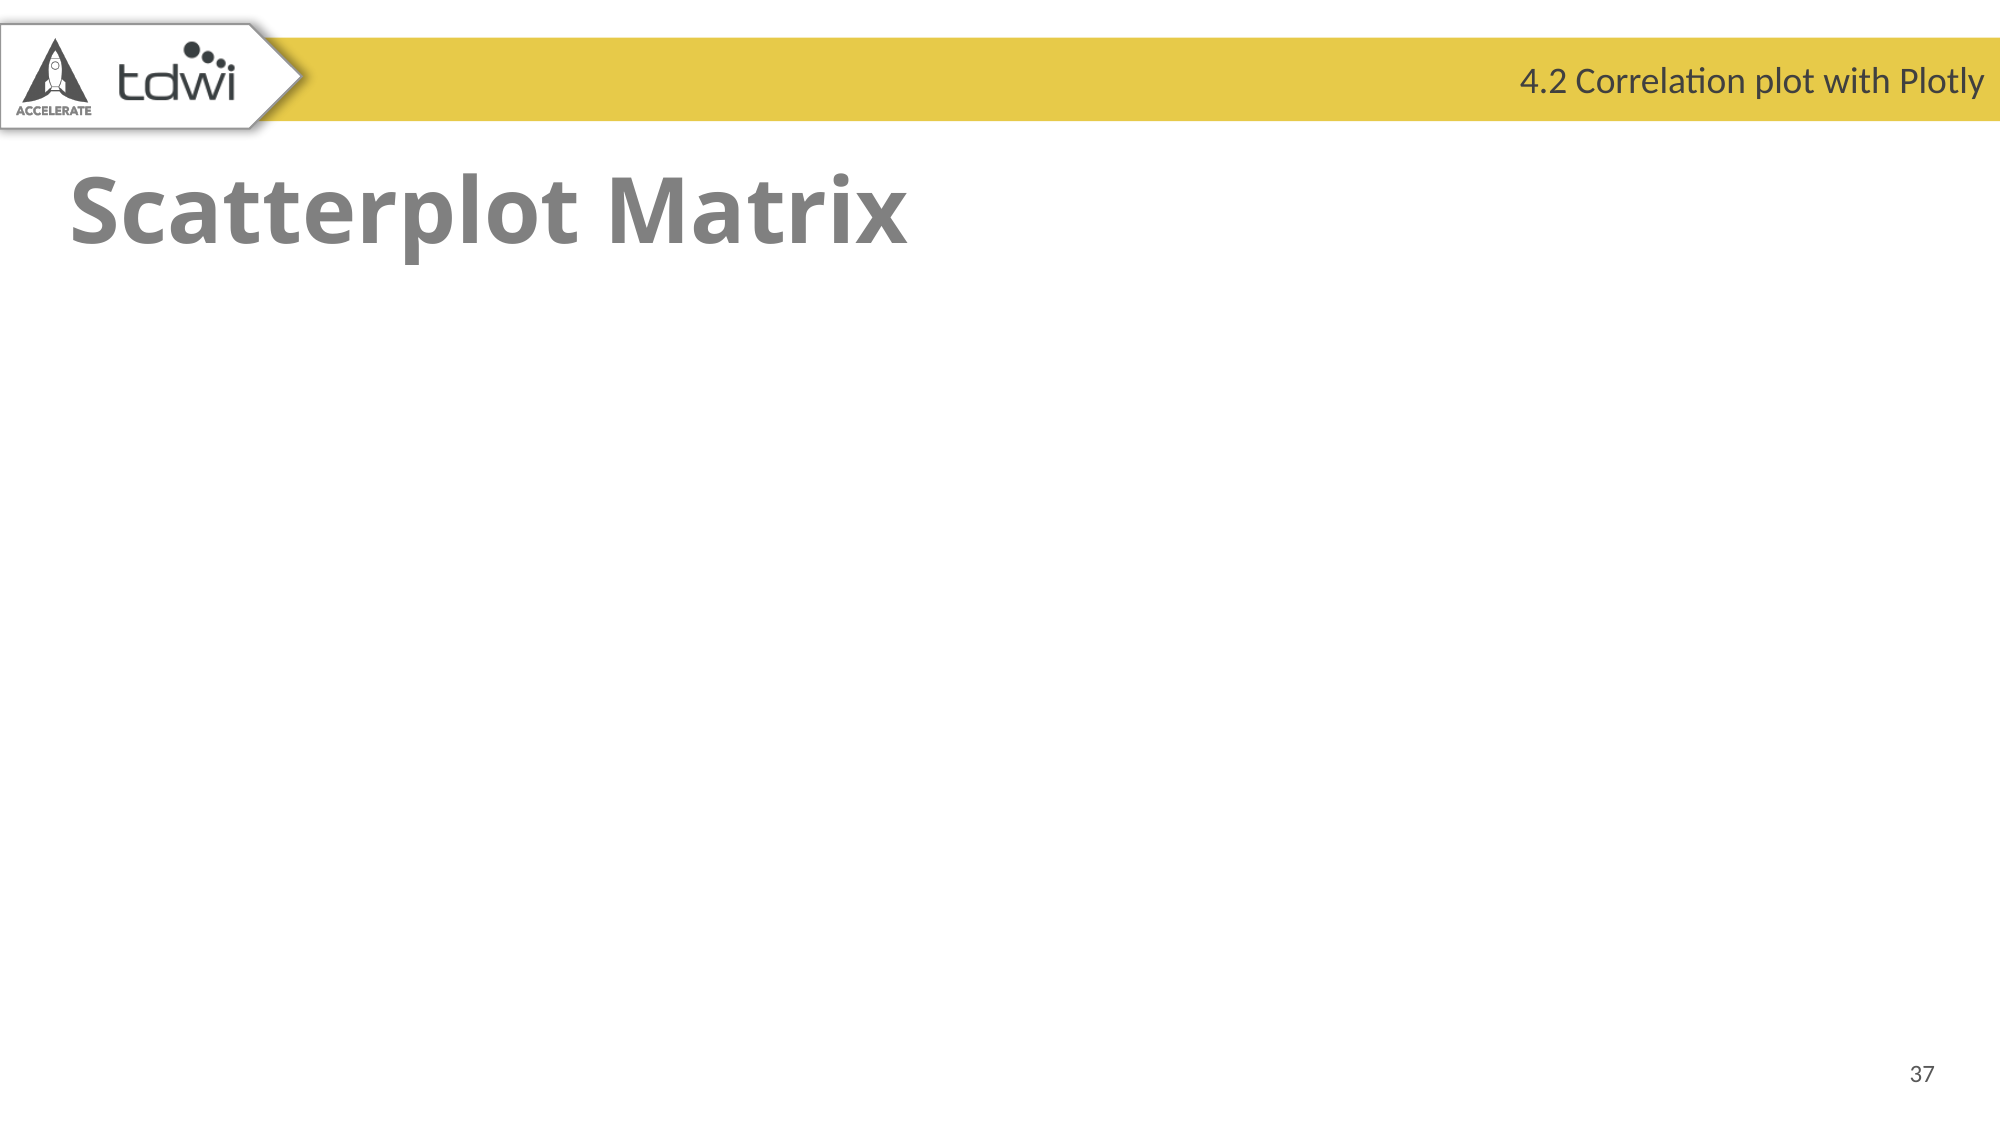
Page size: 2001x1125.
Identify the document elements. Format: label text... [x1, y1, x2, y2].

title Scatterplot Matrix [54, 150, 1950, 278]
text_box 4.2 Correlation plot with Plotly [1279, 48, 2000, 109]
slide_number 37 [1500, 1042, 1950, 1103]
picture [115, 35, 239, 108]
